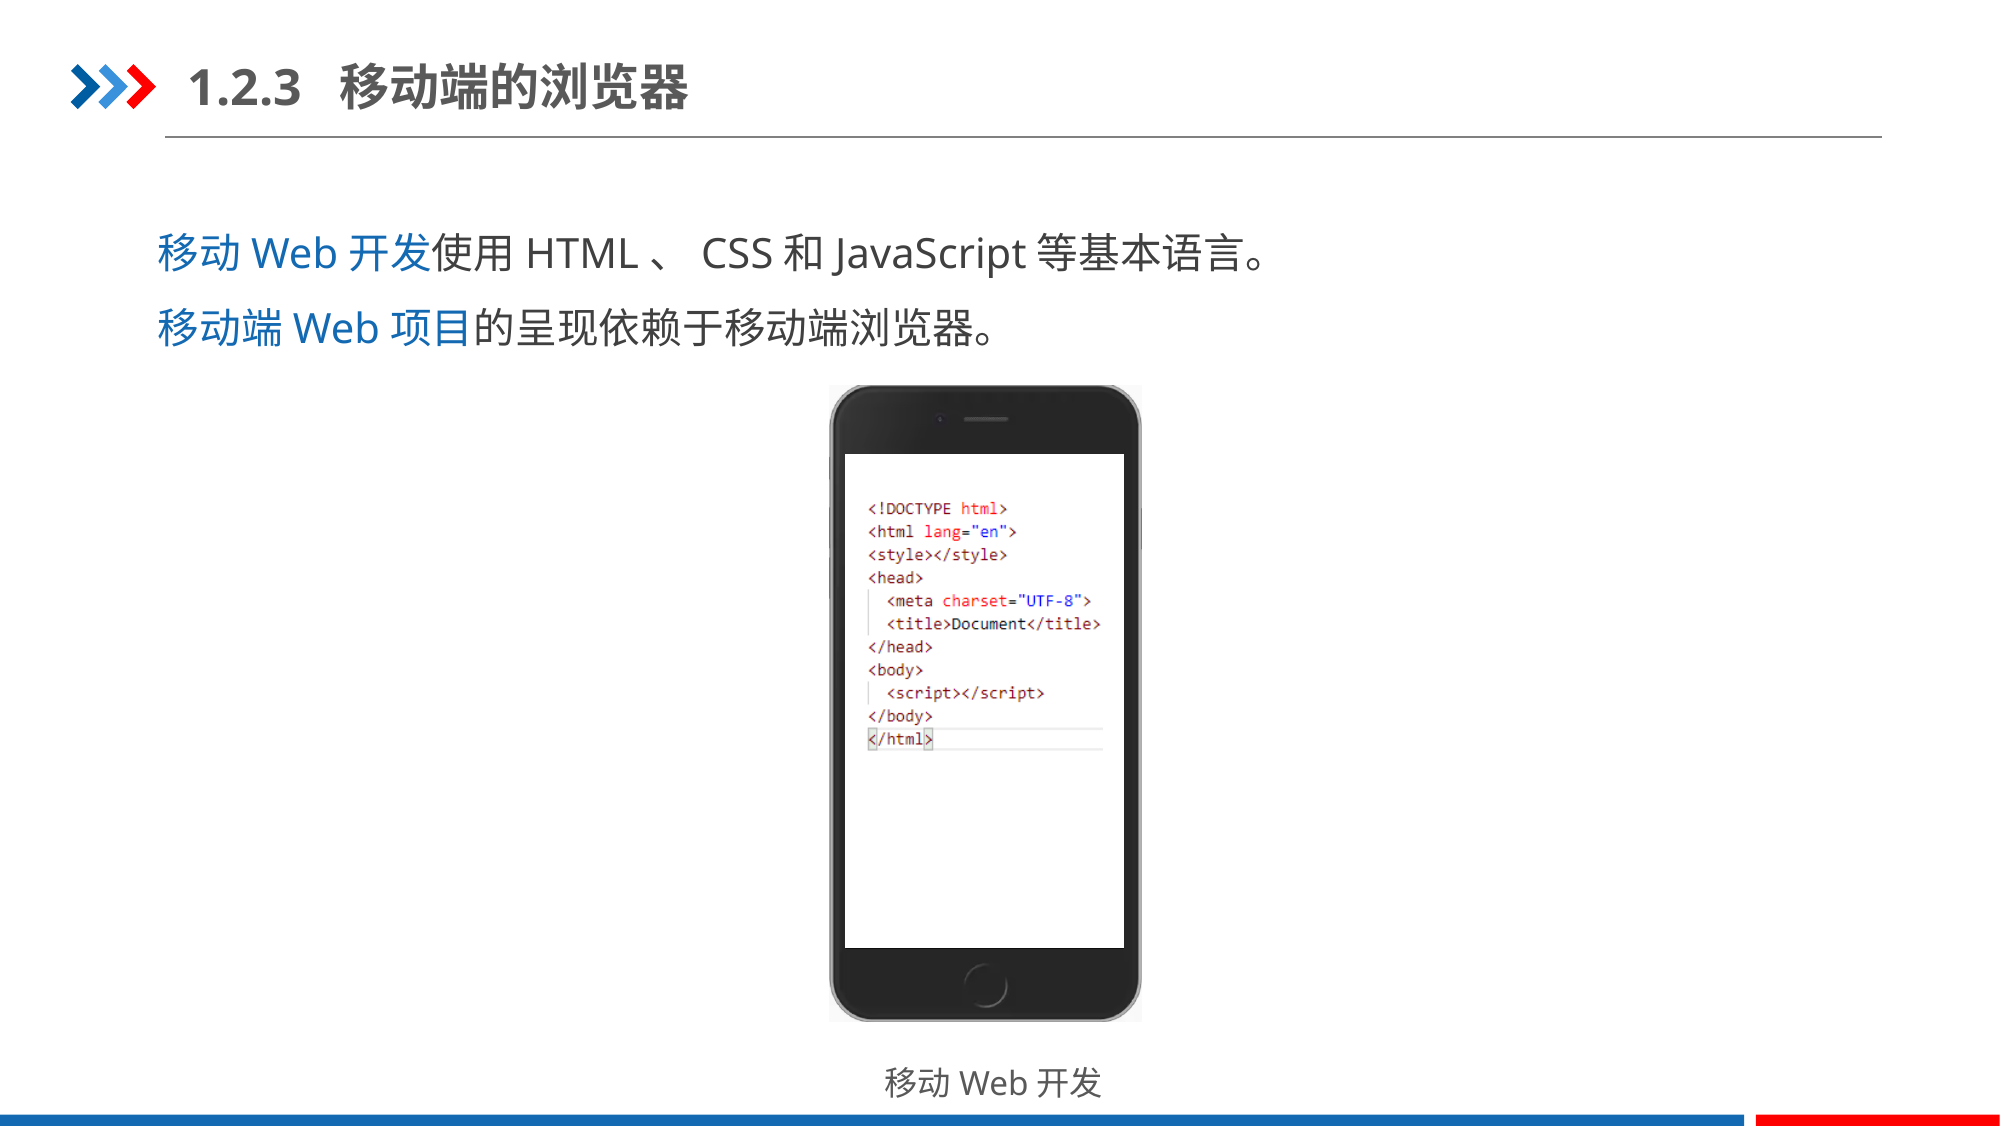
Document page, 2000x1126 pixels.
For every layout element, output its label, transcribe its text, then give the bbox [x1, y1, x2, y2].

text_box 移动Web开发使用HTML、CSS和JavaScript等基本语言。 移动端Web项目的呈现依赖于移动端浏览器。 [137, 192, 1851, 363]
picture [828, 385, 1142, 1022]
text_box 1.2.3 移动端的浏览器 [187, 43, 827, 127]
text_box 移动Web开发 [858, 1035, 1130, 1110]
